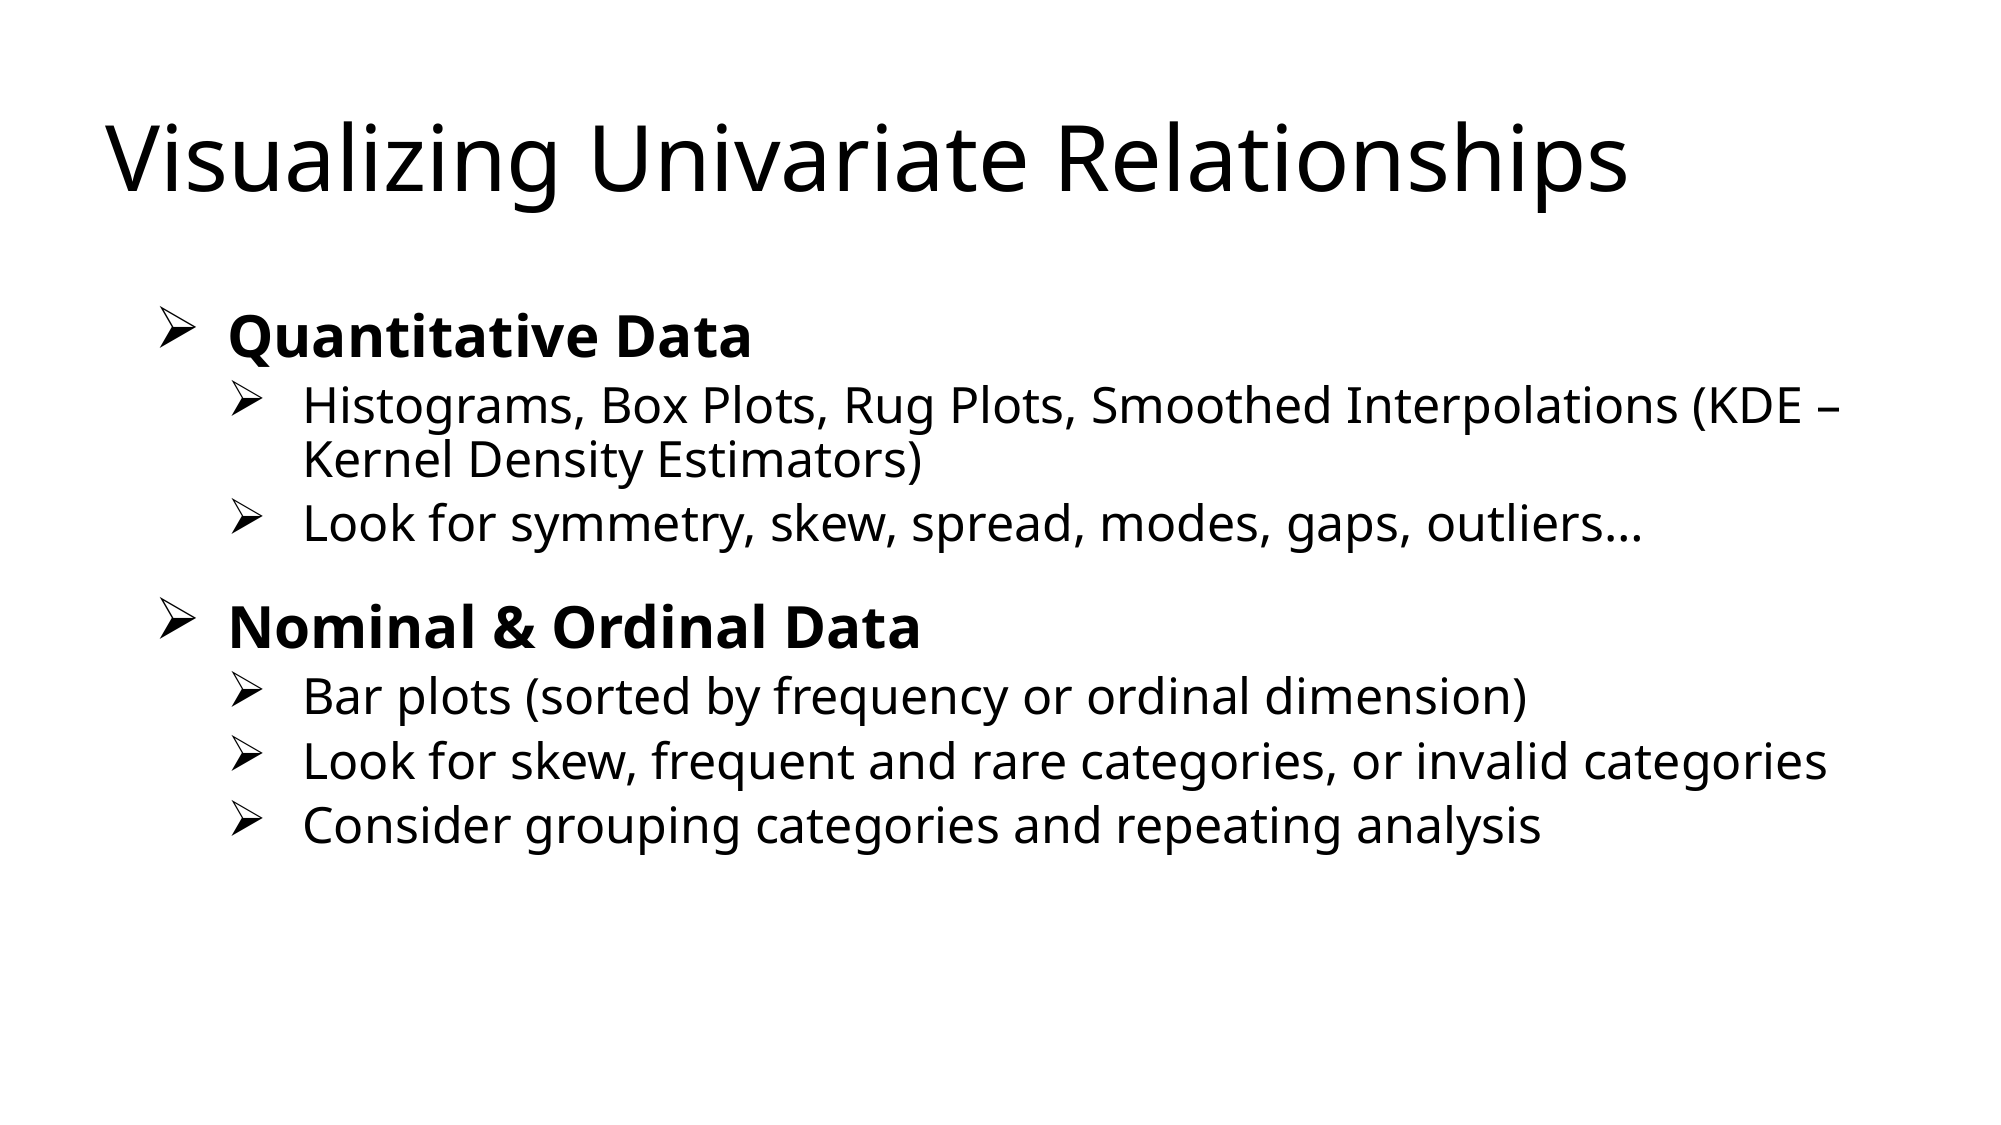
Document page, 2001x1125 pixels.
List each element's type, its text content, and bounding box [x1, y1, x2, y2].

list Quantitative Data Histograms, Box Plots, Rug Plots, Smoothed Interpolations (KDE – Kernel Density Estimators) Look for symmetry, skew, spread, modes, gaps, outliers… Nominal & Ordinal Data Bar plots (sorted by frequency or ordinal dimension) Look for skew, frequent and rare categories, or invalid categories Consider grouping categories and repeating analysis [137, 299, 1863, 1014]
title Visualizing Univariate Relationships [90, 52, 1863, 271]
